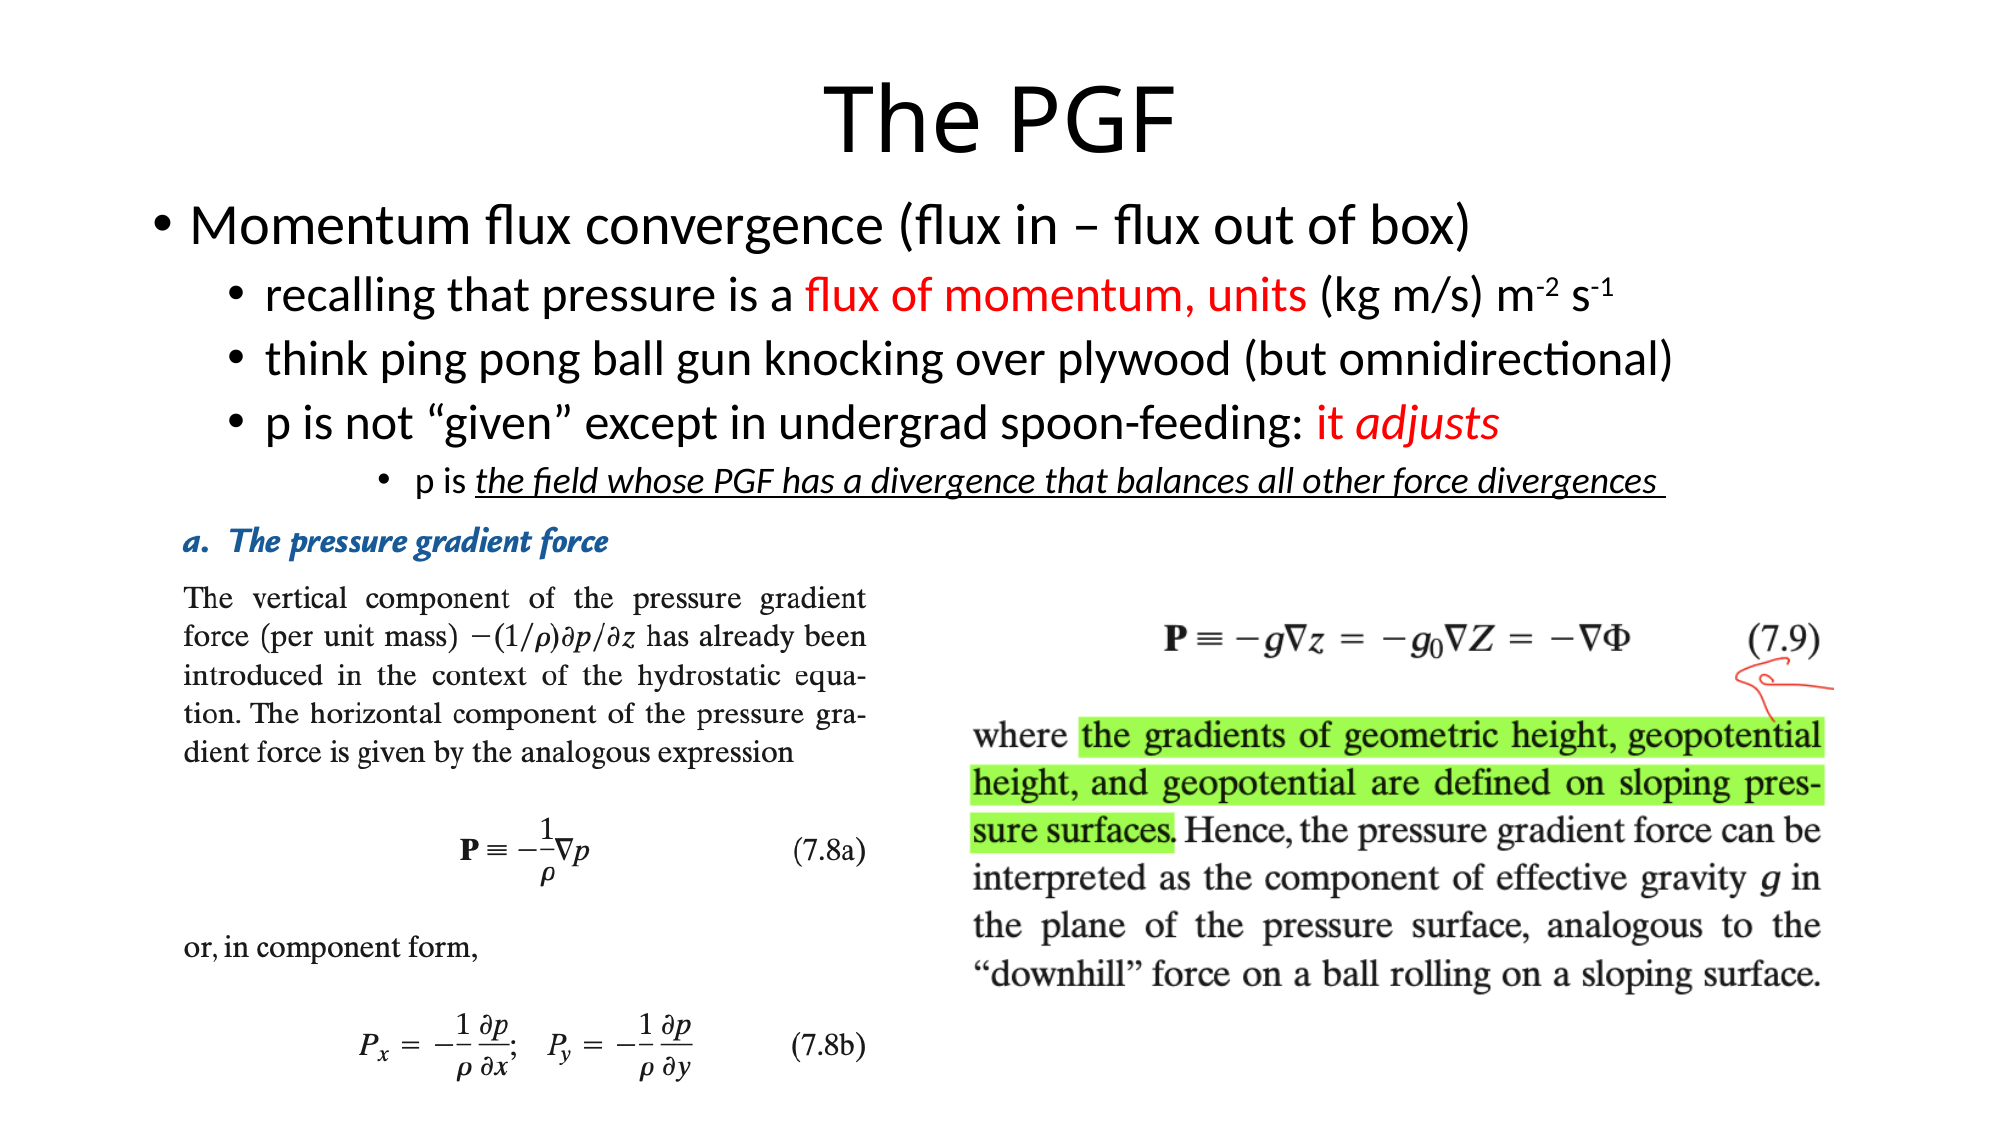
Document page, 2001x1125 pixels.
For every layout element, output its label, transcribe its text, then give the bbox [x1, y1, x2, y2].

title The PGF [137, 14, 1863, 187]
picture [166, 525, 893, 1111]
list Momentum flux convergence (flux in – flux out of box) recalling that pressure is a flux of momentum, units (kg m/s) m-2 s-1 think ping pong ball gun knocking over plywood (but omnidirectional) p is not “given” except in undergrad spoon-feeding: it adjusts p is the field whose PGF has a divergence that balances all other force divergences [137, 187, 1863, 1014]
picture [962, 589, 1834, 997]
